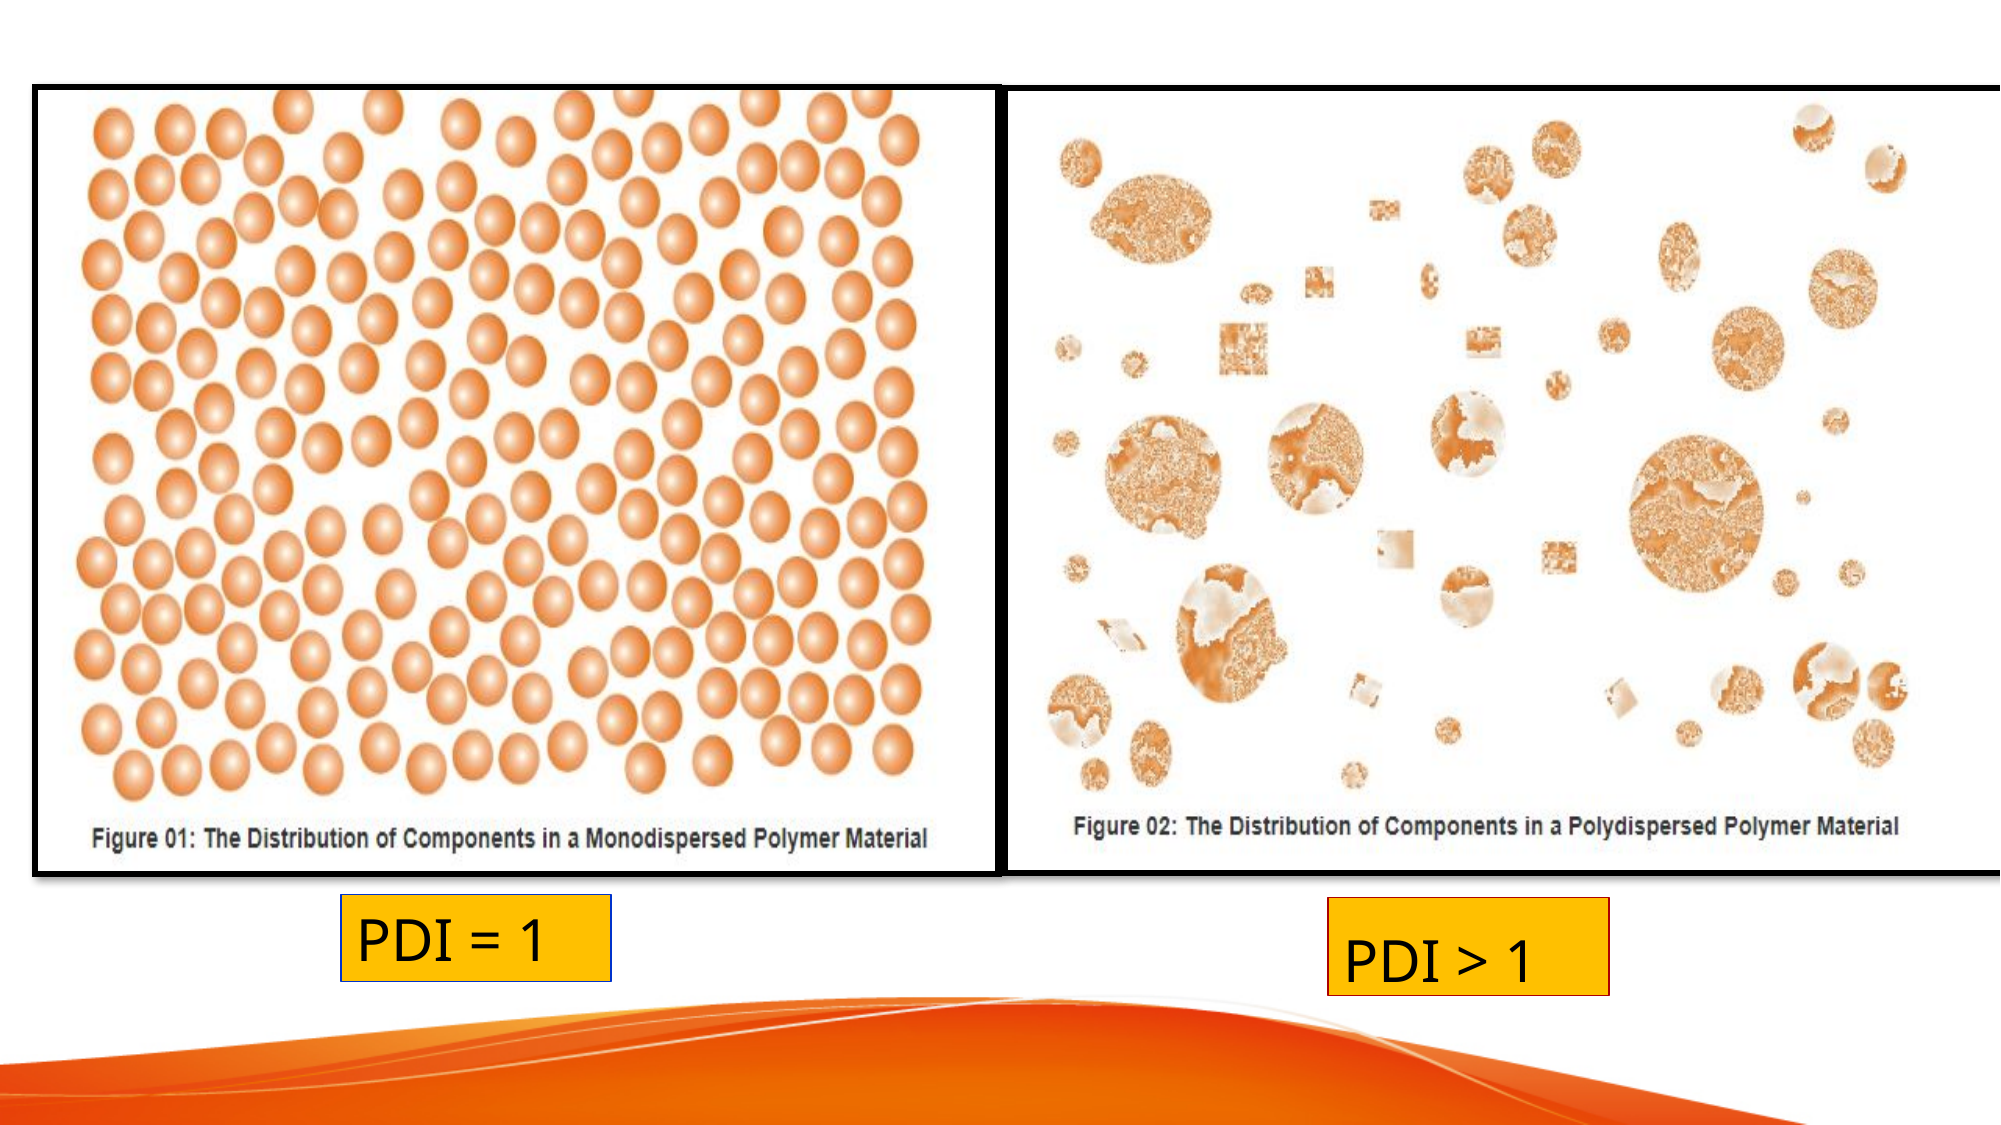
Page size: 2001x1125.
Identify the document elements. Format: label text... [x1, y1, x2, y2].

picture [1007, 91, 2000, 870]
text_box PDI > 1 [1328, 897, 1610, 996]
picture [0, 0, 2000, 1125]
text_box PDI = 1 [340, 894, 611, 982]
picture [38, 89, 996, 872]
